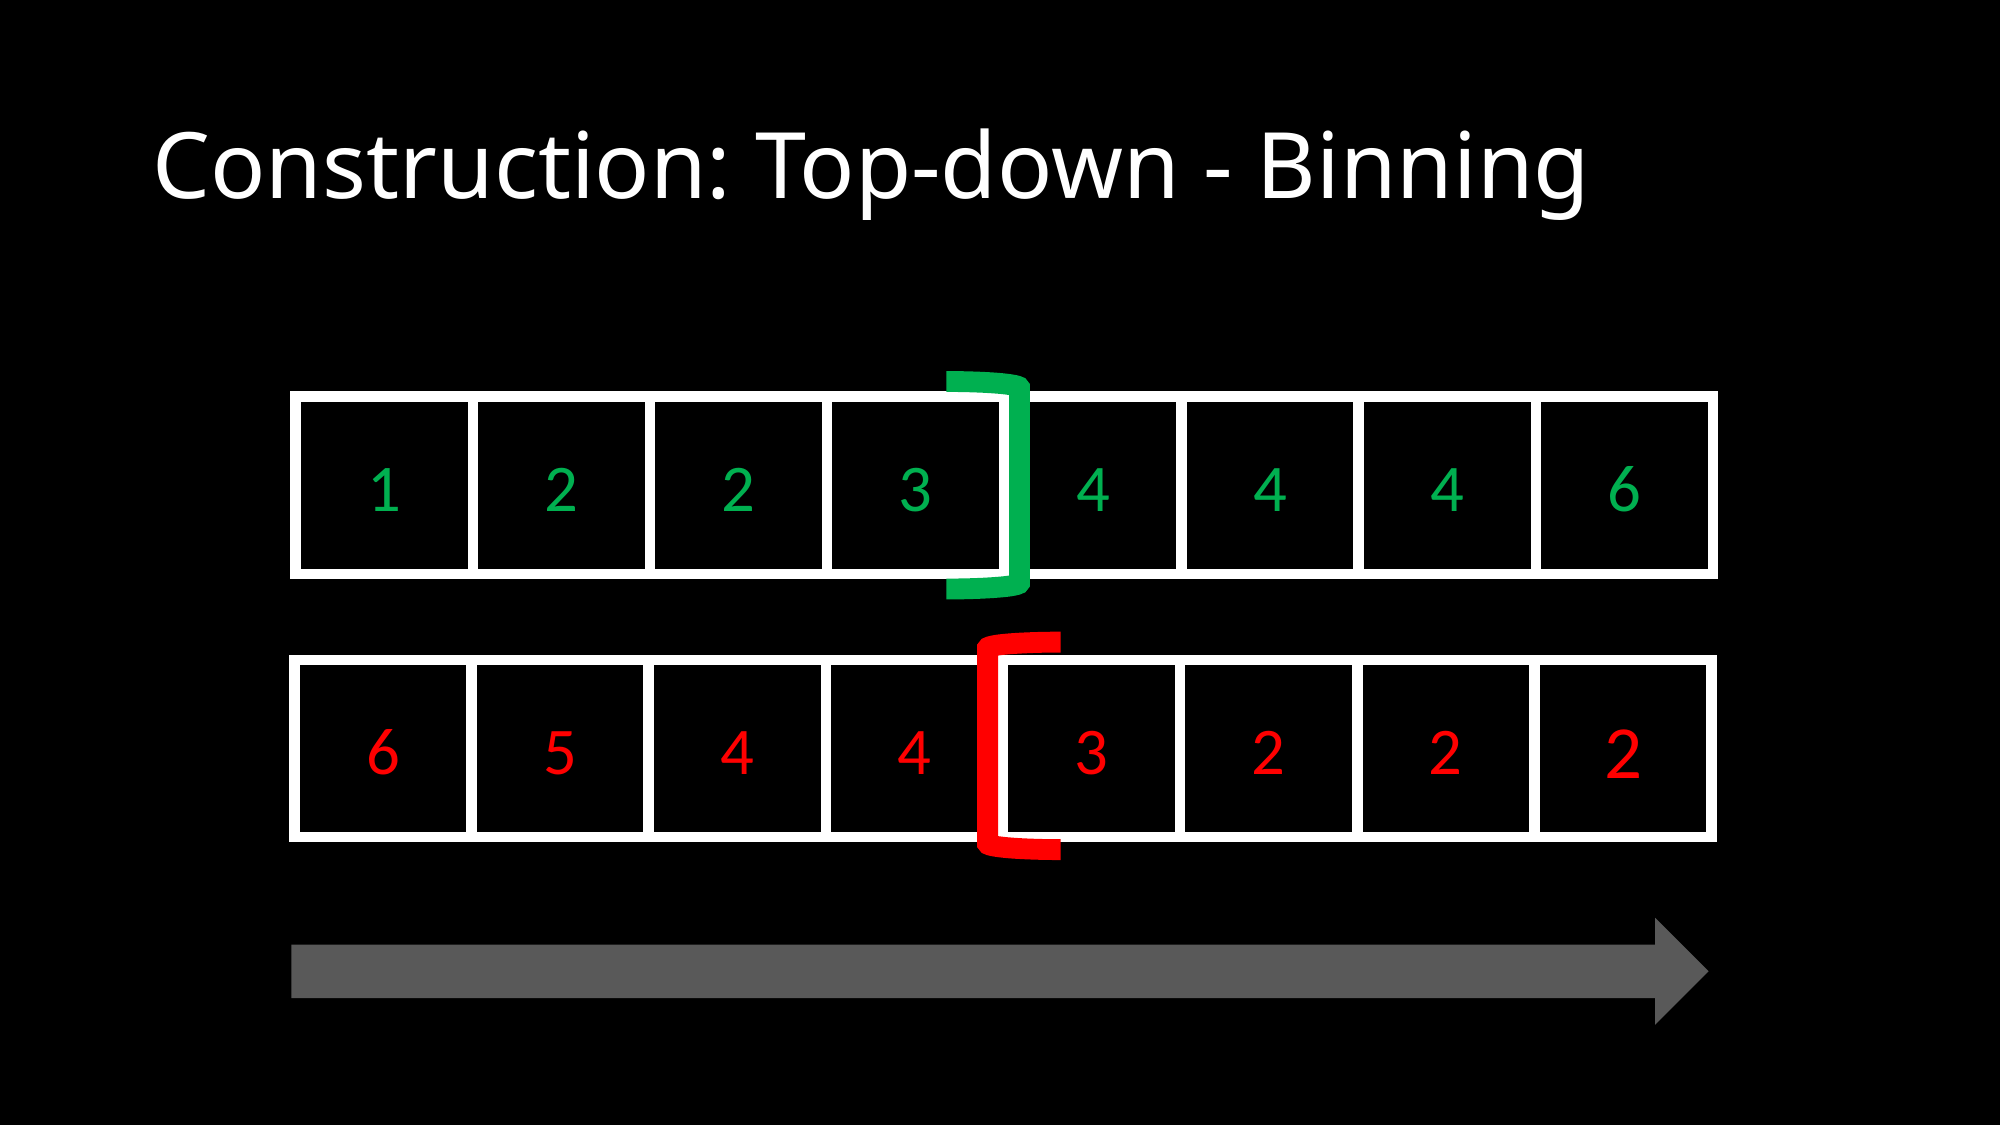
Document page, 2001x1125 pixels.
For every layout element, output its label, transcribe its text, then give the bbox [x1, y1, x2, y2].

text_box 6 [293, 659, 470, 838]
text_box [987, 641, 1061, 851]
text_box 2 [1356, 659, 1533, 838]
text_box 3 [826, 396, 946, 575]
title Construction: Top-down - Binning [137, 59, 1863, 278]
text_box 2 [1179, 659, 1356, 838]
text_box [946, 380, 1021, 590]
text_box 2 [1533, 659, 1713, 838]
text_box 6 [1535, 396, 1714, 575]
text_box 5 [470, 659, 648, 838]
text_box 2 [649, 396, 826, 575]
text_box 4 [1021, 396, 1180, 575]
text_box 3 [1061, 659, 1179, 838]
text_box [290, 915, 1711, 1028]
text_box 4 [1358, 396, 1535, 575]
text_box 4 [1180, 396, 1358, 575]
text_box 4 [648, 659, 825, 838]
text_box 1 [295, 396, 472, 575]
text_box 2 [472, 396, 649, 575]
text_box 4 [825, 659, 987, 838]
